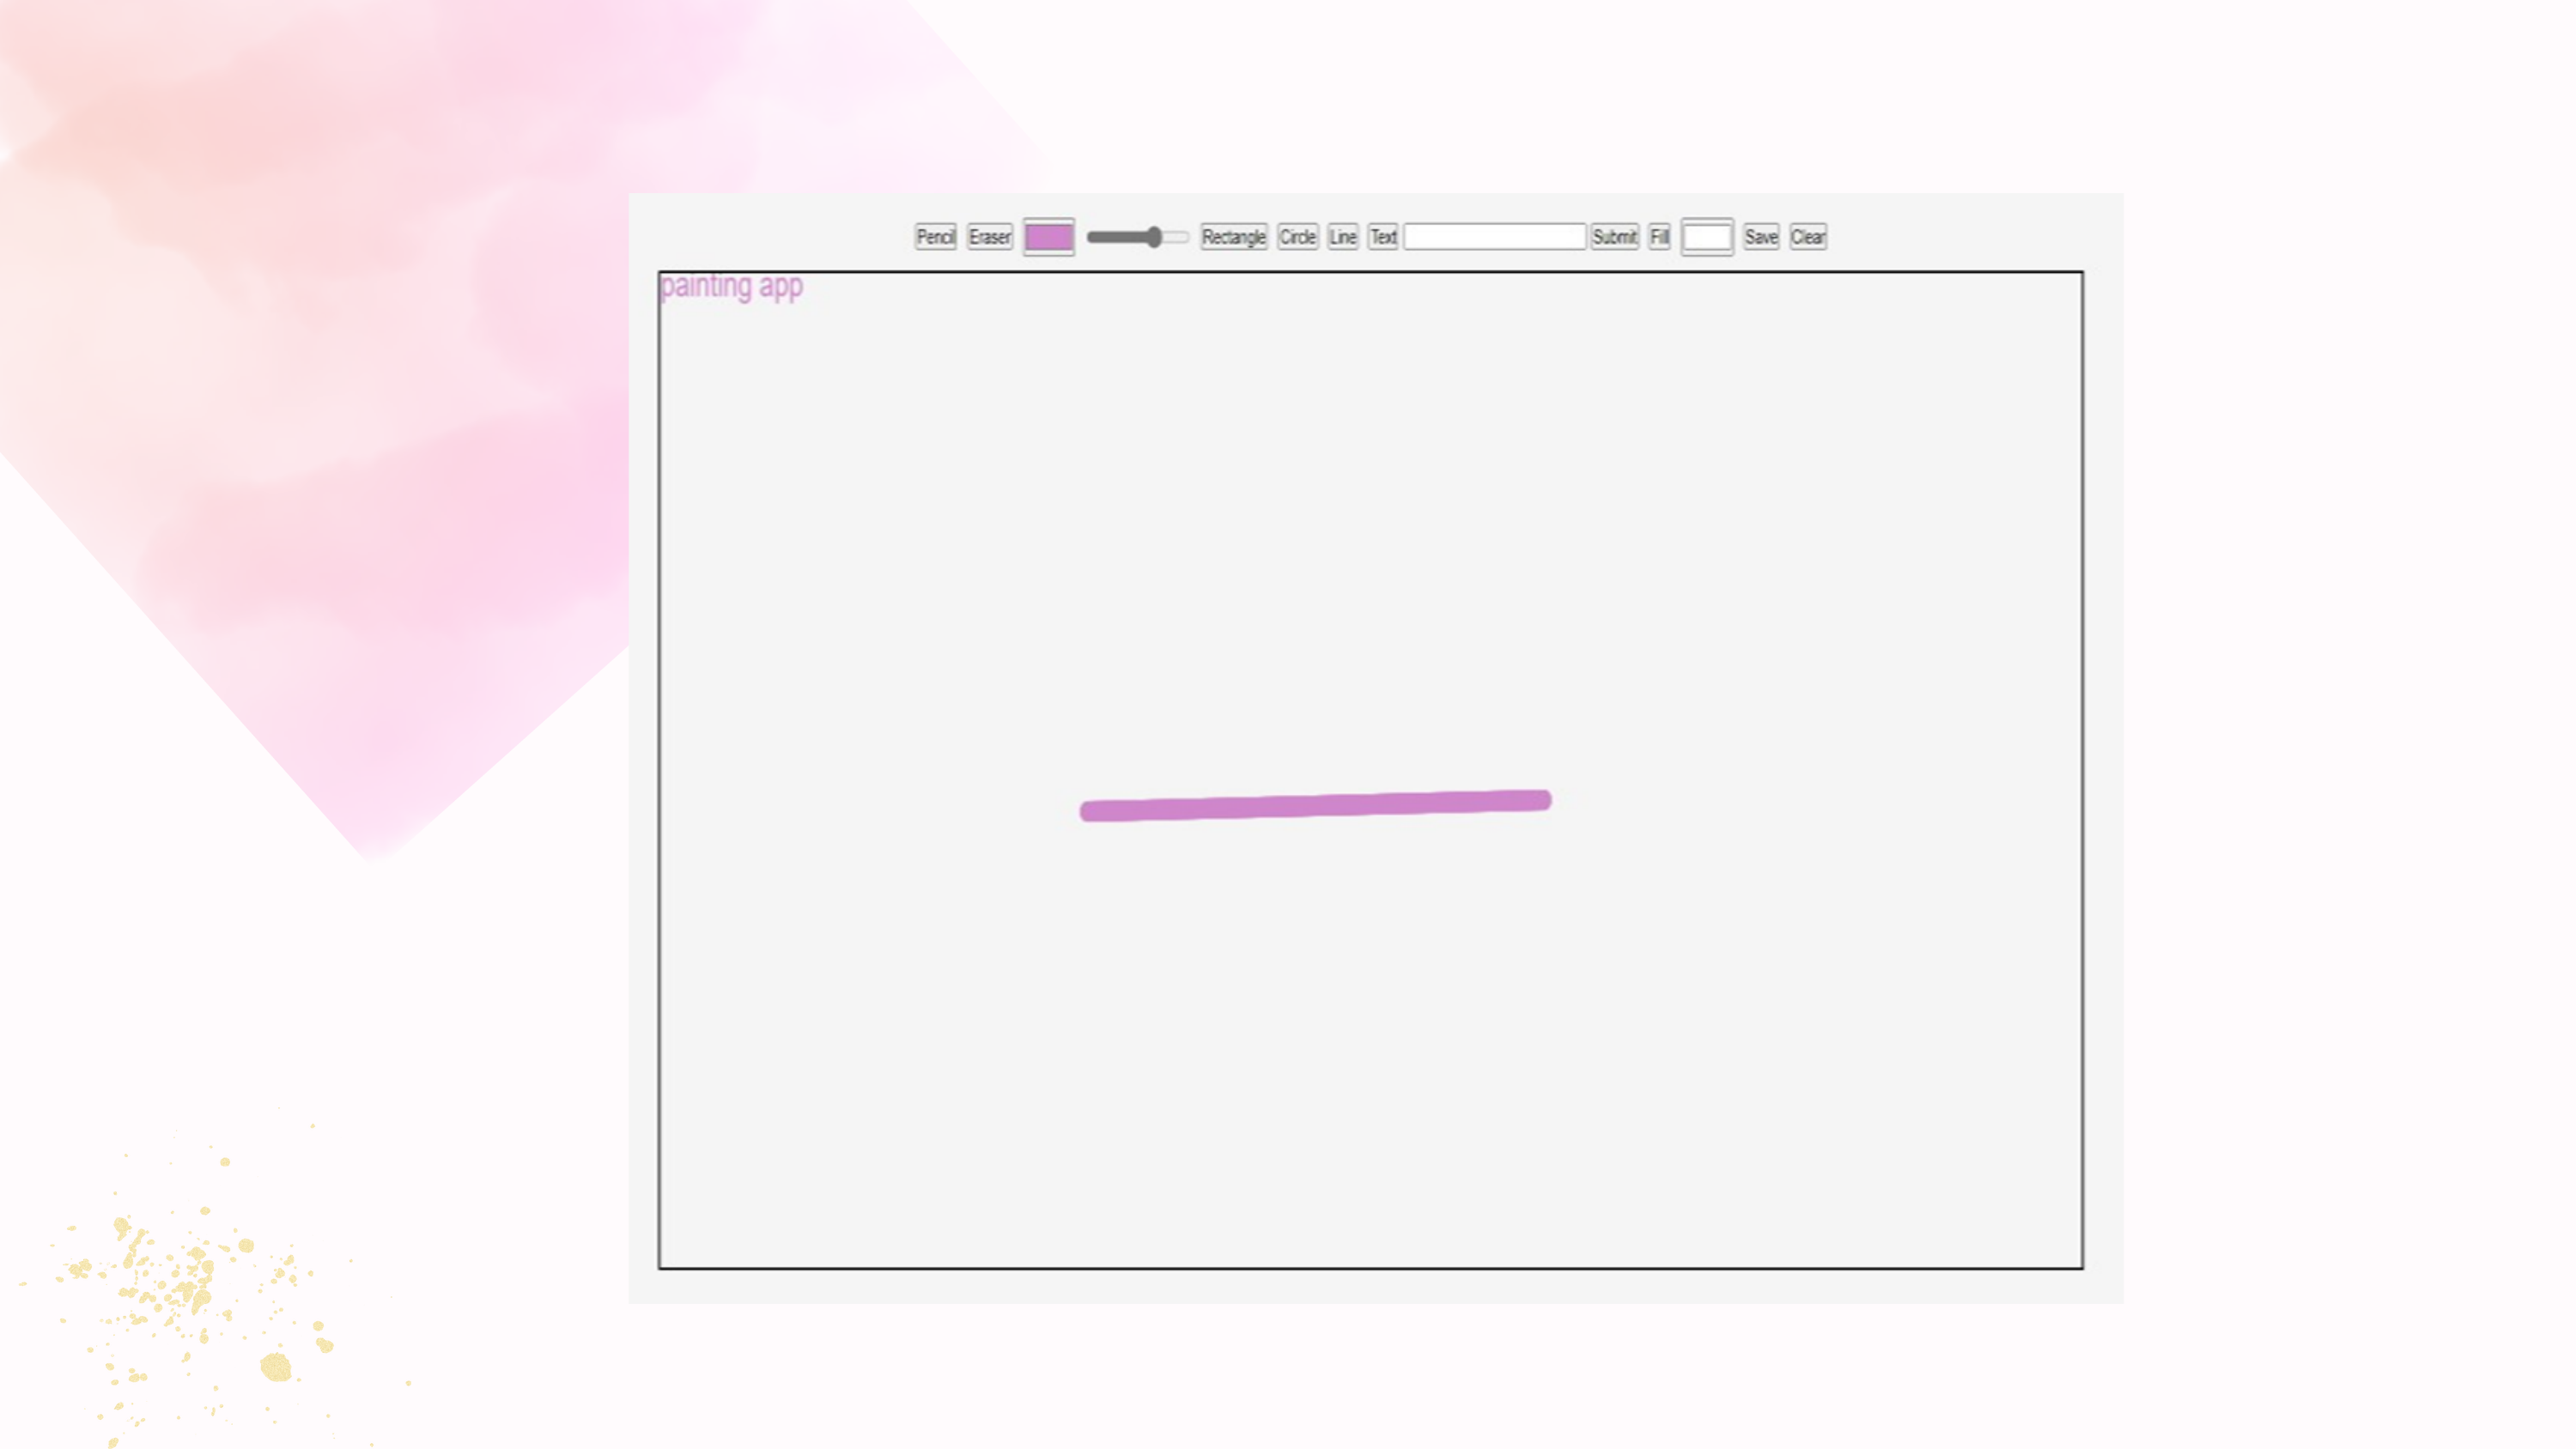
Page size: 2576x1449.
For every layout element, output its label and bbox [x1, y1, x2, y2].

text_box [629, 193, 2124, 1304]
text_box [18, 1107, 411, 1449]
text_box [0, 0, 1079, 872]
